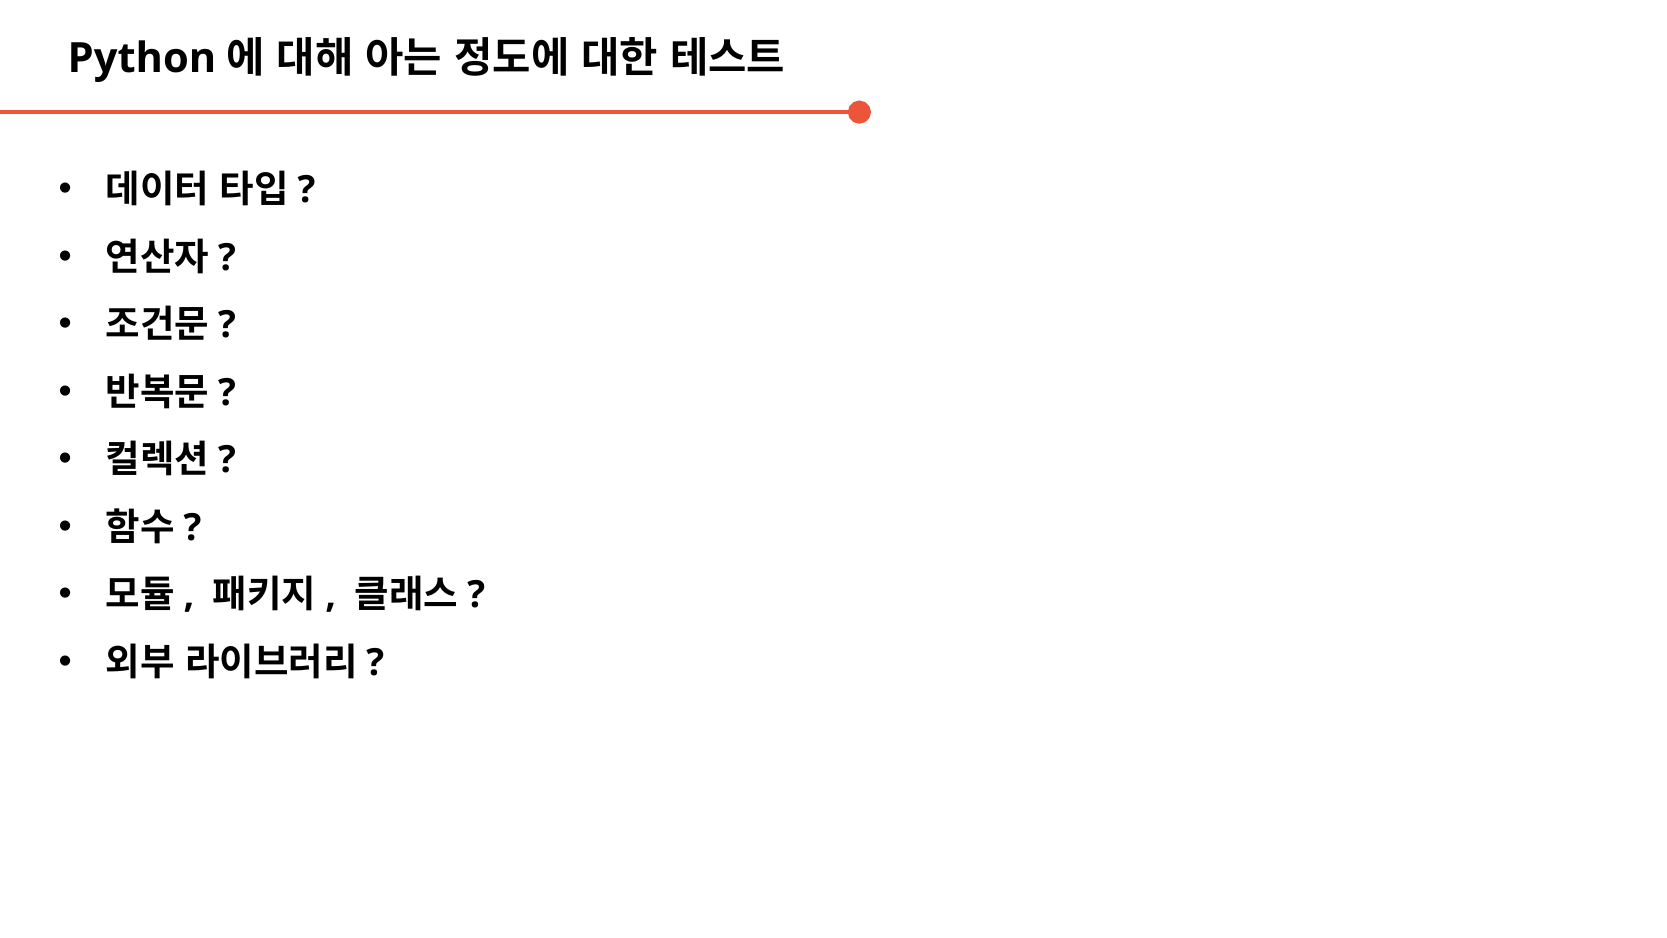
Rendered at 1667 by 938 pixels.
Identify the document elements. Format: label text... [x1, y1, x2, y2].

text_box 데이터 타입? 연산자? 조건문? 반복문? 컬렉션? 함수? 모듈, 패키지, 클래스? 외부 라이브러리? [43, 135, 1616, 691]
text_box Python에 대해 아는 정도에 대한 테스트 [52, 23, 964, 88]
